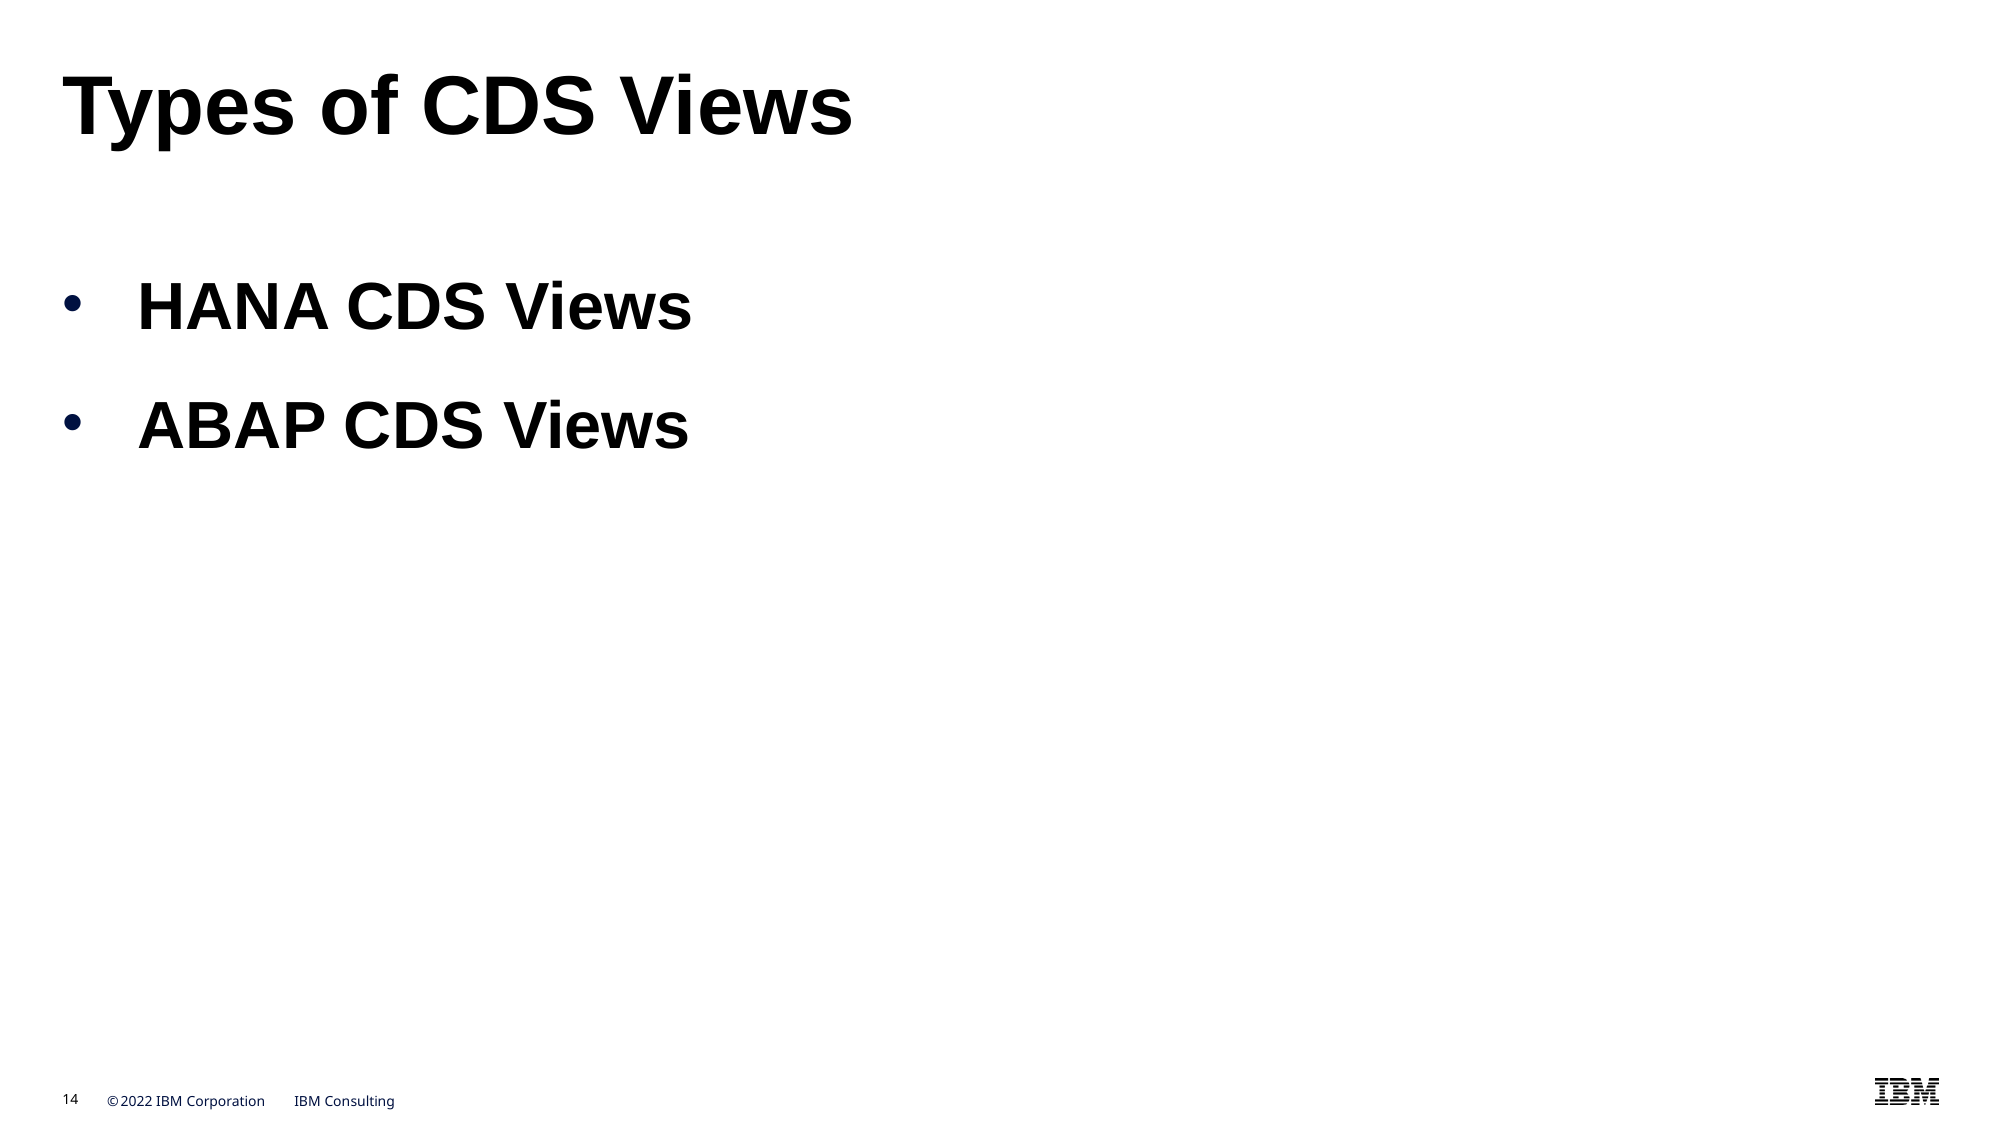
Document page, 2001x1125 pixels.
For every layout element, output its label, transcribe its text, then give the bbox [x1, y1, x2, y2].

list HANA CDS Views ABAP CDS Views [62, 254, 1802, 1014]
title Types of CDS Views [62, 62, 1904, 239]
picture [1875, 1078, 1939, 1105]
